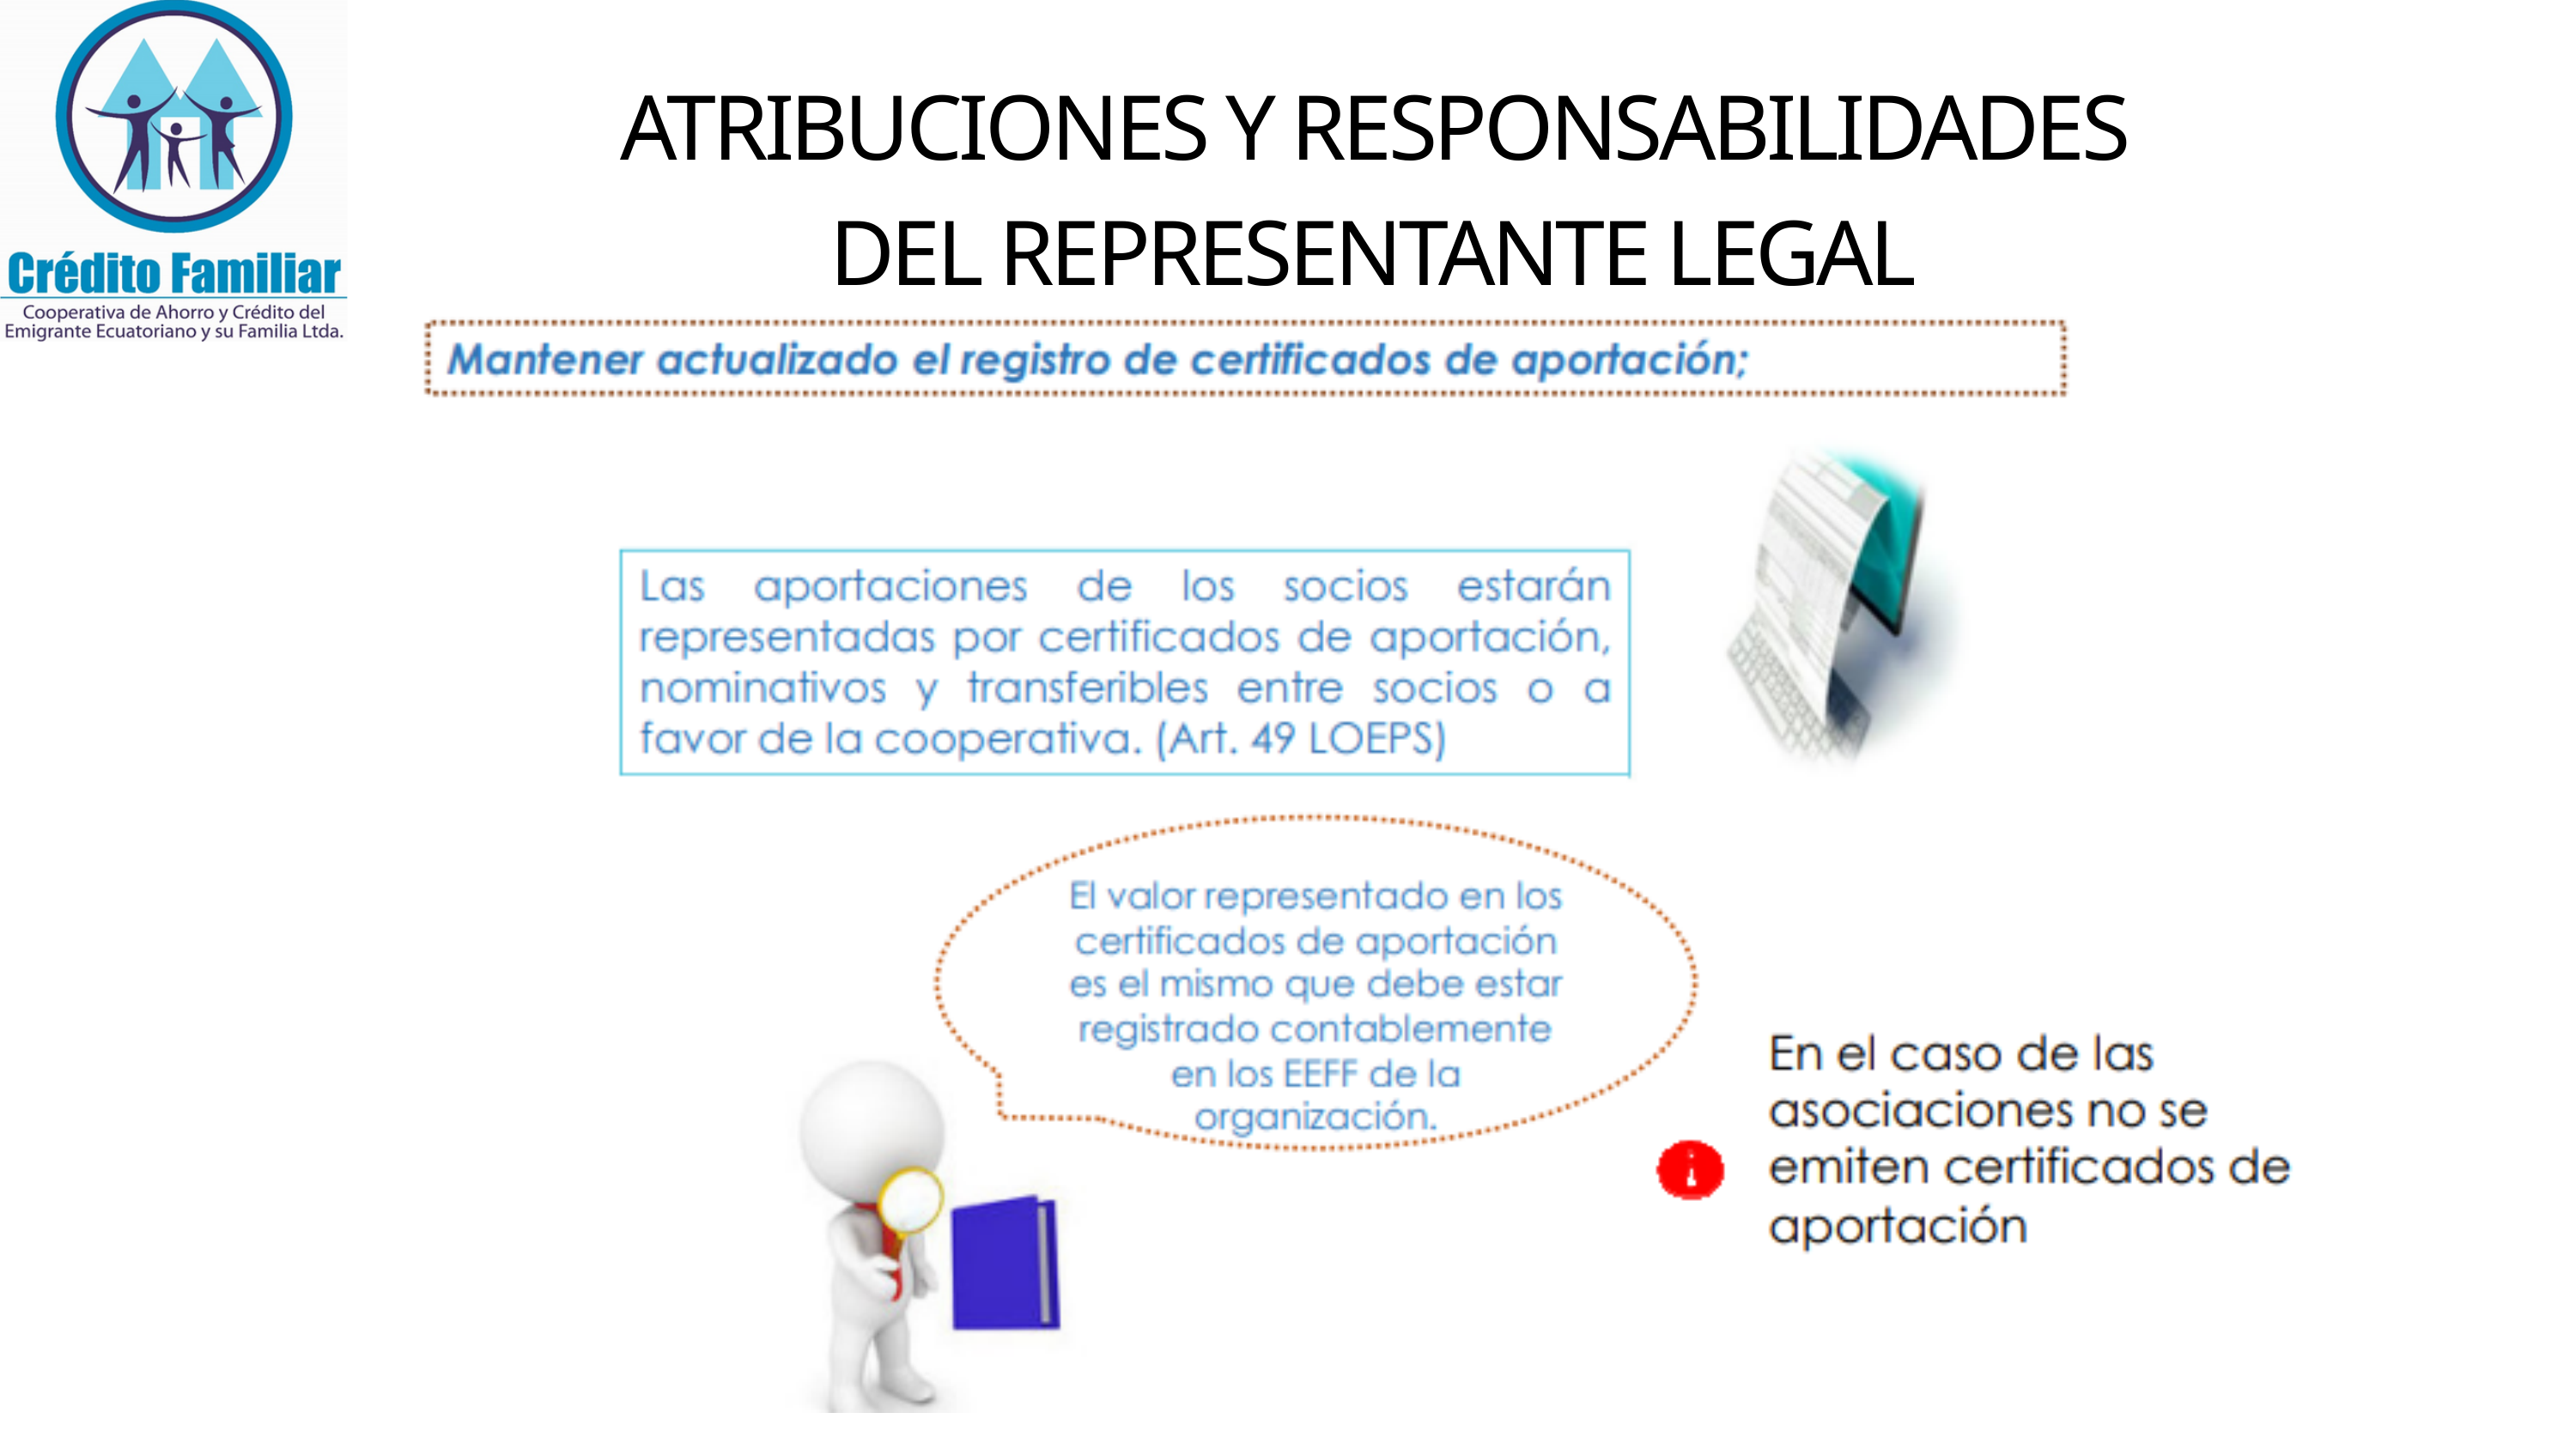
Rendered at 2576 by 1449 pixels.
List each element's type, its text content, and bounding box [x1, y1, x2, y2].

text_box [0, 0, 348, 342]
text_box [409, 299, 2338, 1413]
text_box ATRIBUCIONES Y RESPONSABILIDADES DEL REPRESENTANTE LEGAL [575, 52, 2172, 304]
